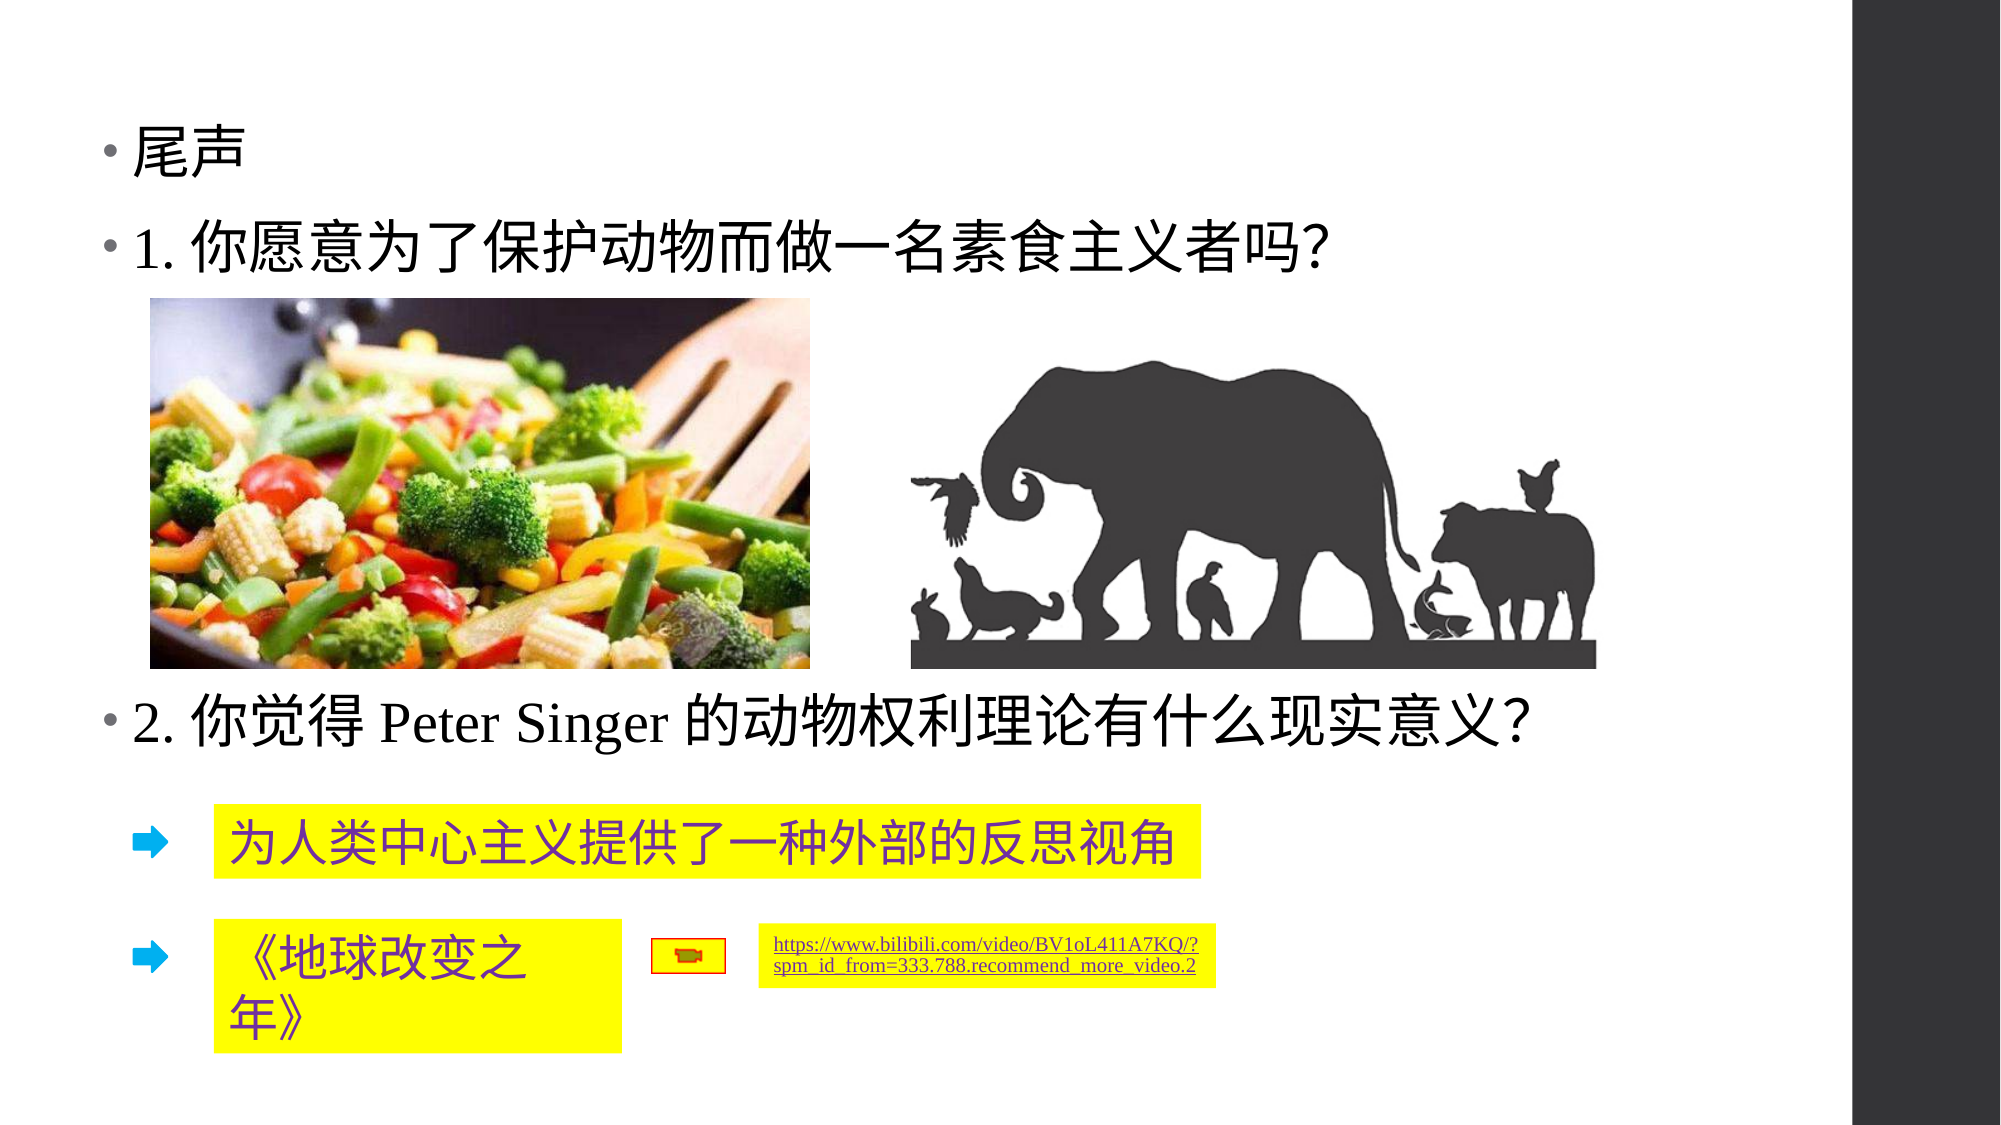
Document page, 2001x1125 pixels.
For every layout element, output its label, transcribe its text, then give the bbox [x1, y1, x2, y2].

picture [150, 298, 810, 669]
text_box 《地球改变之年》 [213, 918, 622, 1054]
picture [910, 298, 1604, 669]
picture [651, 938, 726, 975]
text_box https://www.bilibili.com/video/BV1oL411A7KQ/?spm_id_from=333.788.recommend_more_video.2 [758, 923, 1216, 989]
text_box 为人类中心主义提供了一种外部的反思视角 [213, 804, 1202, 879]
list 尾声 1.你愿意为了保护动物而做一名素食主义者吗？ 2.你觉得Peter Singer的动物权利理论有什么现实意义？ [87, 107, 1813, 1094]
text_box [132, 825, 169, 859]
text_box [132, 940, 169, 973]
